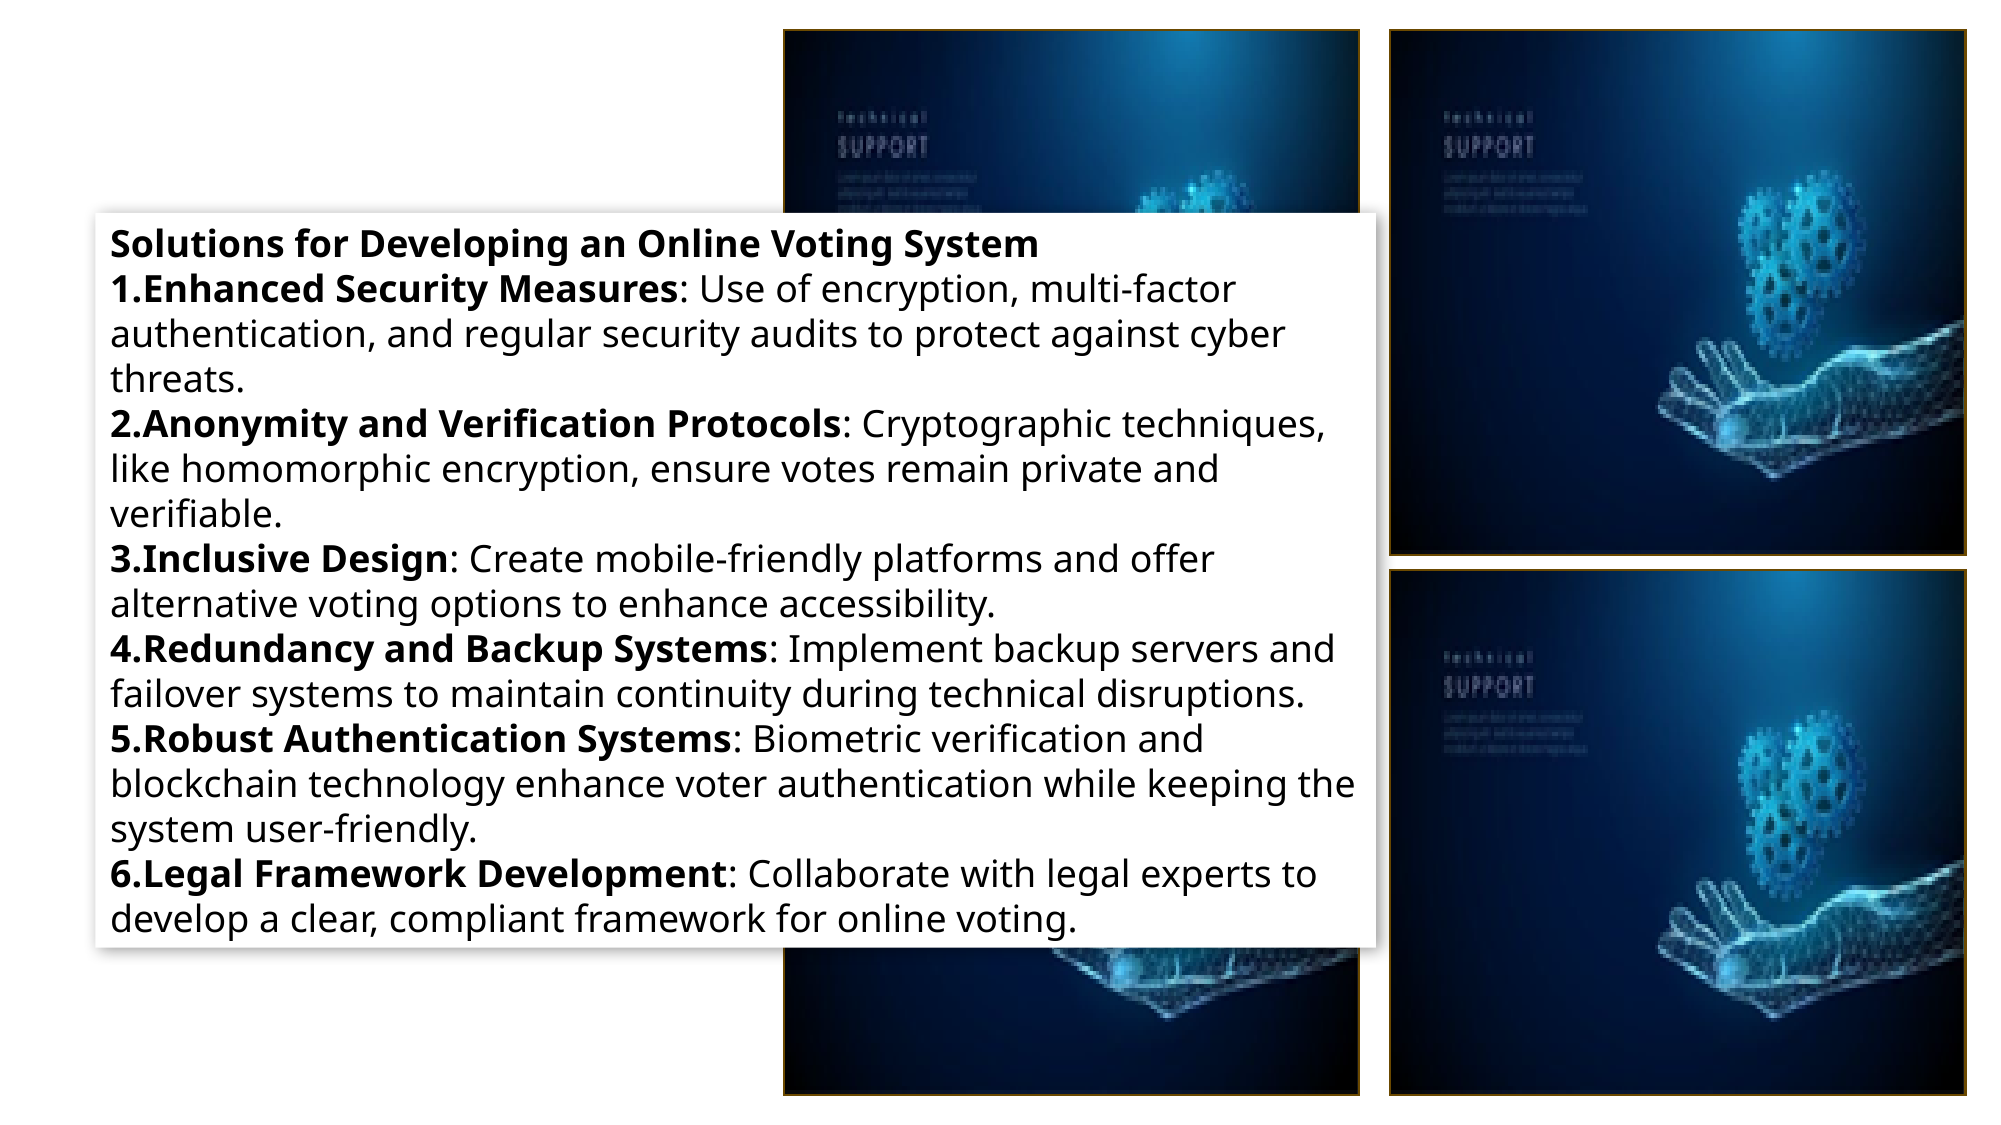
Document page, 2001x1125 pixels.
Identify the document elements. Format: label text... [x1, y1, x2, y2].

text_box Solutions for Developing an Online Voting System Enhanced Security Measures: Use of encryption, multi-factor authentication, and regular security audits to protect against cyber threats. Anonymity and Verification Protocols: Cryptographic techniques, like homomorphic encryption, ensure votes remain private and verifiable. Inclusive Design: Create mobile-friendly platforms and offer alternative voting options to enhance accessibility. Redundancy and Backup Systems: Implement backup servers and failover systems to maintain continuity during technical disruptions. Robust Authentication Systems: Biometric verification and blockchain technology enhance voter authentication while keeping the system user-friendly. Legal Framework Development: Collaborate with legal experts to develop a clear, compliant framework for online voting. [95, 212, 783, 948]
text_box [783, 30, 1966, 1095]
